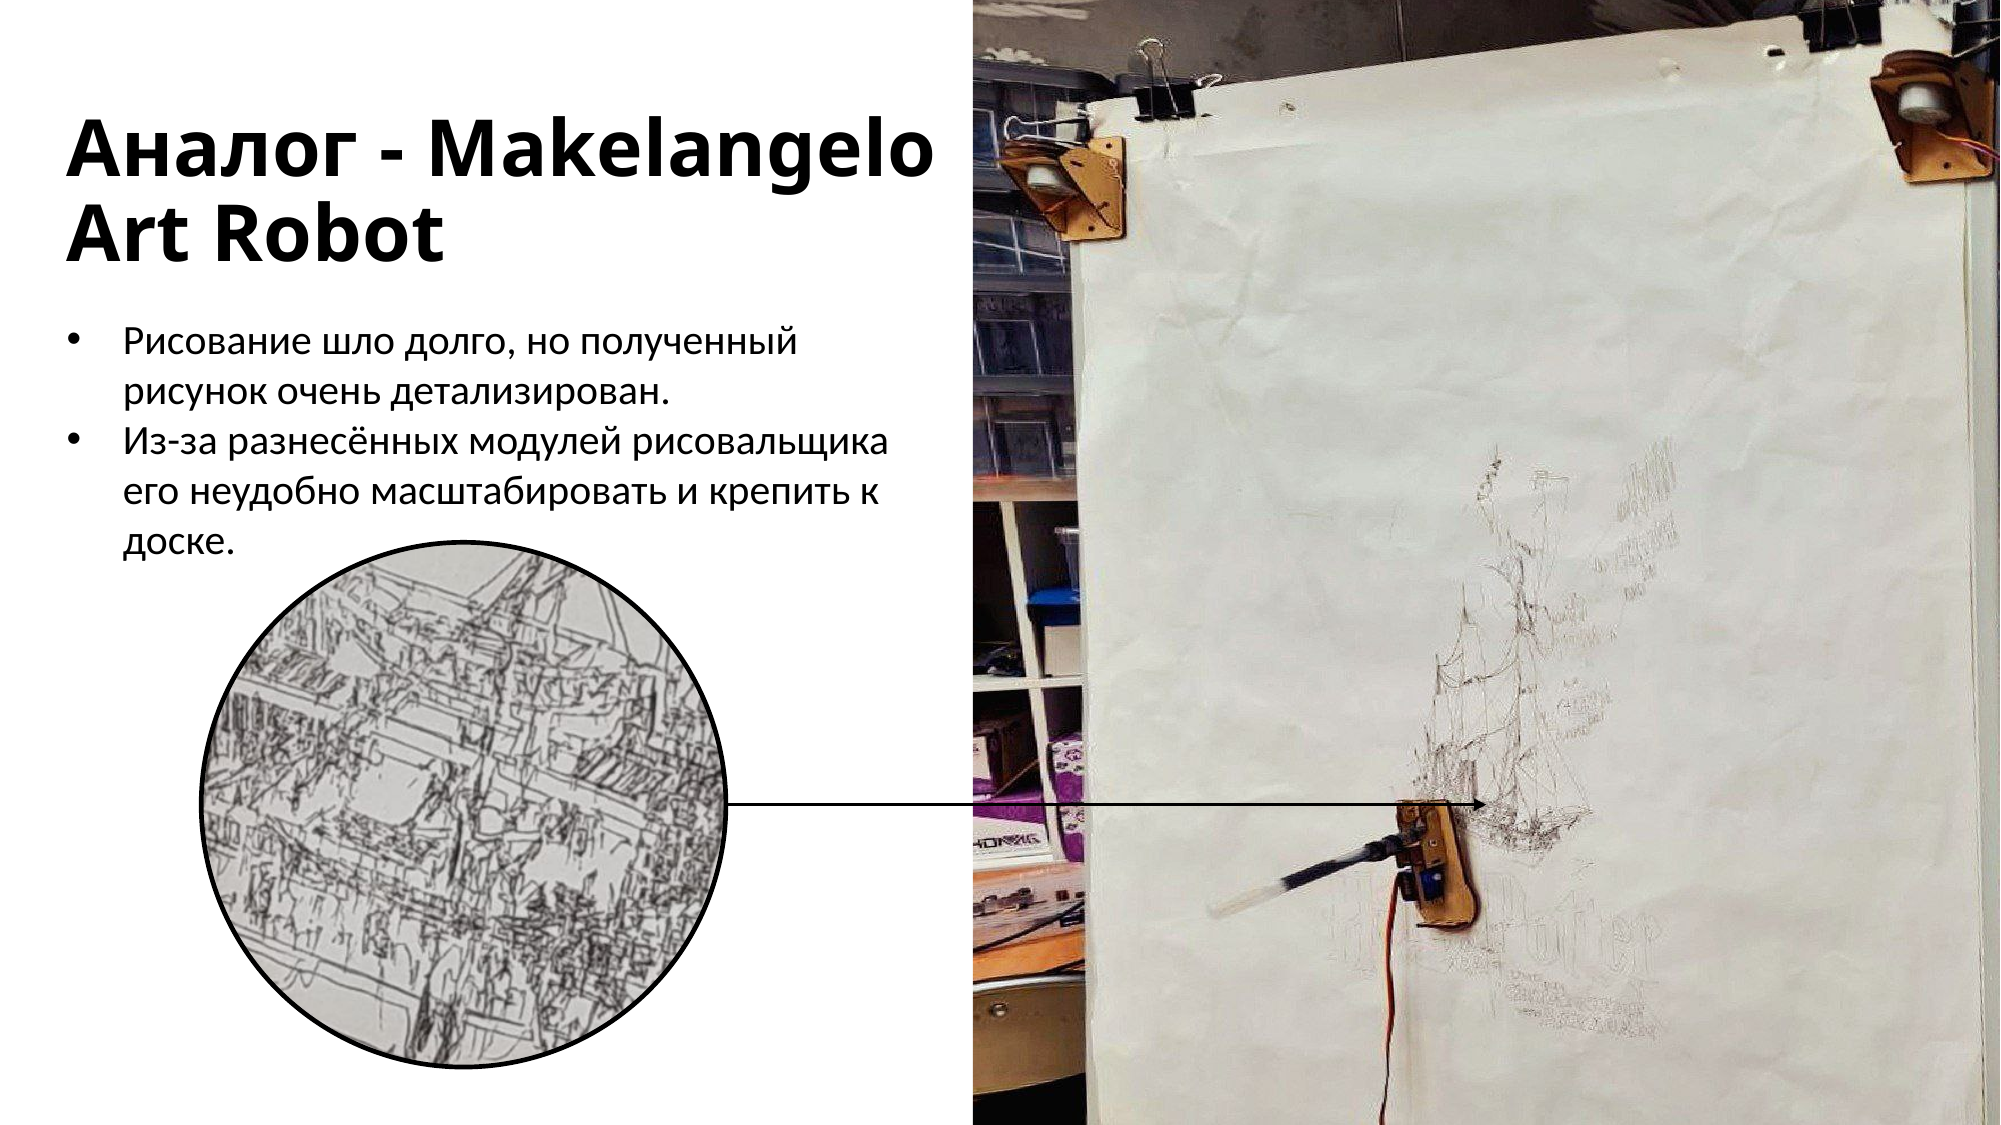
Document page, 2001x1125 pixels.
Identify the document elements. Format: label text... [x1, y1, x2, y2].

picture [972, 0, 2000, 1125]
text_box Рисование шло долго, но полученный рисунок очень детализирован. Из-за разнесённых модулей рисовальщика его неудобно масштабировать и крепить к доске. [51, 305, 911, 571]
title Аналог - Makelangelo Art Robot [51, 46, 972, 287]
picture [201, 542, 726, 1068]
